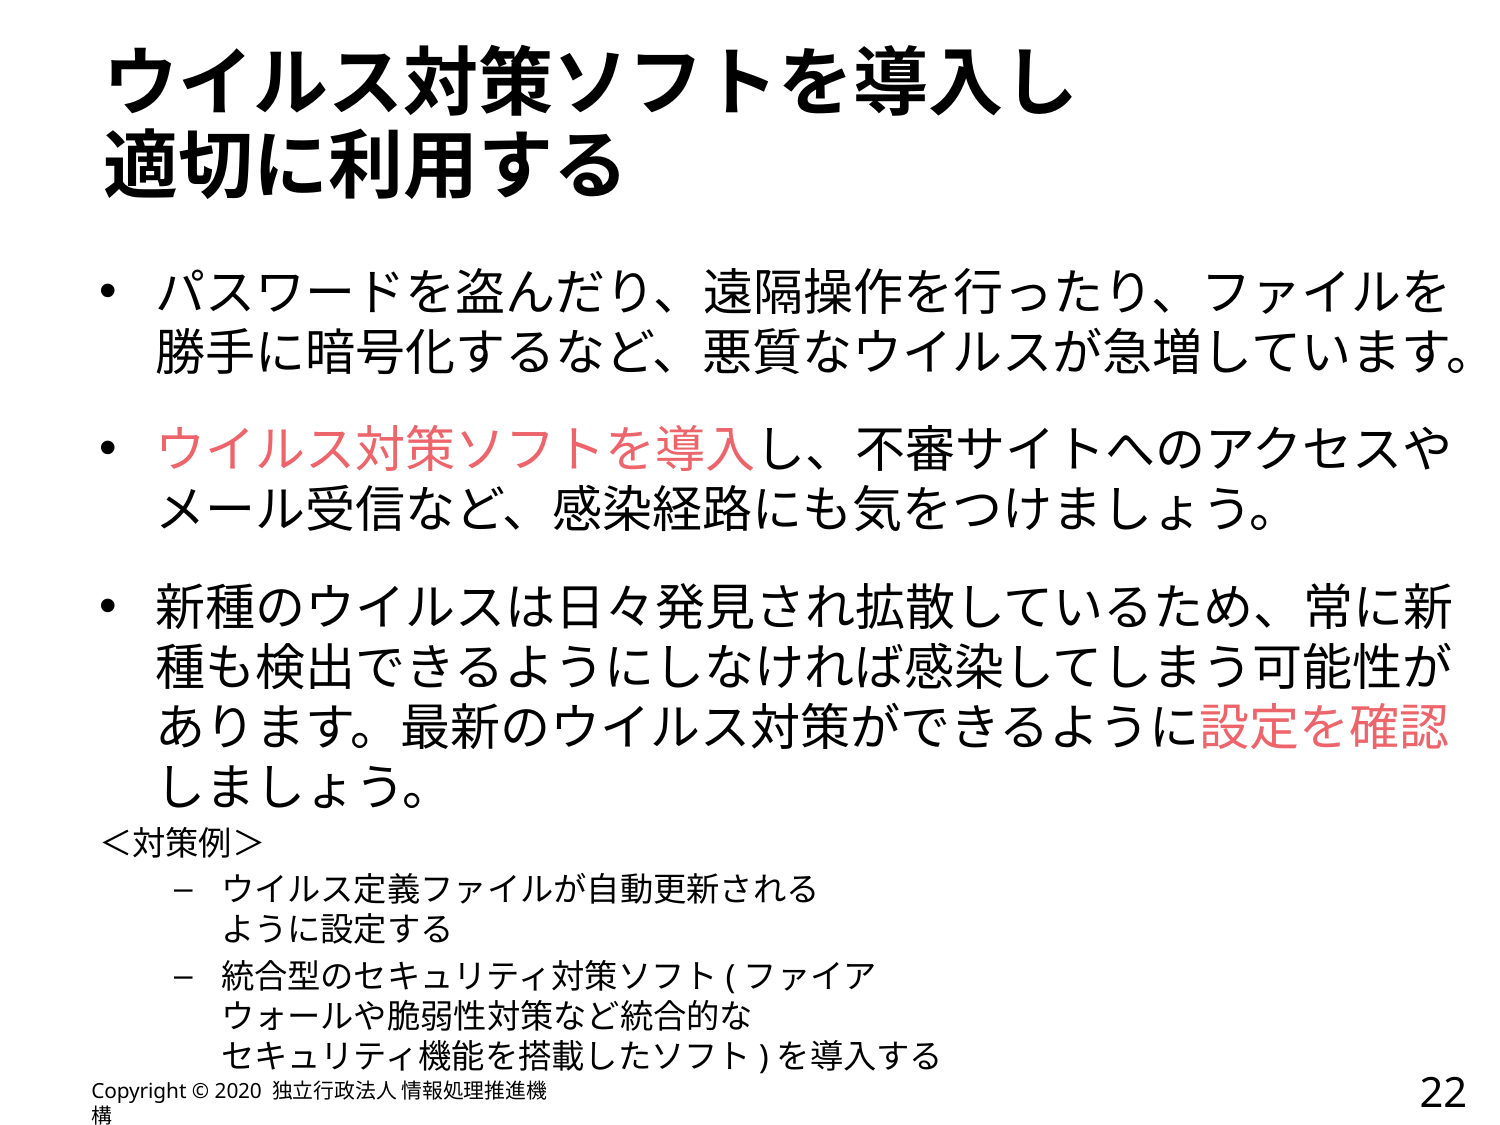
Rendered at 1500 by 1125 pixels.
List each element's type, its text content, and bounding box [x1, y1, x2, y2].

list パスワードを盗んだり、遠隔操作を行ったり、ファイルを勝手に暗号化するなど、悪質なウイルスが急増しています。 ウイルス対策ソフトを導入し、不審サイトへのアクセスやメール受信など、感染経路にも気をつけましょう。 新種のウイルスは日々発見され拡散しているため、常に新種も検出できるようにしなければ感染してしまう可能性があります。最新のウイルス対策ができるように設定を確認しましょう。 ＜対策例＞ ウイルス定義ファイルが自動更新される ように設定する 統合型のセキュリティ対策ソフト(ファイア ウォールや脆弱性対策など統合的な セキュリティ機能を搭載したソフト)を導入する [84, 252, 1477, 883]
title ウイルス対策ソフトを導入し 適切に利用する [88, 42, 1294, 206]
